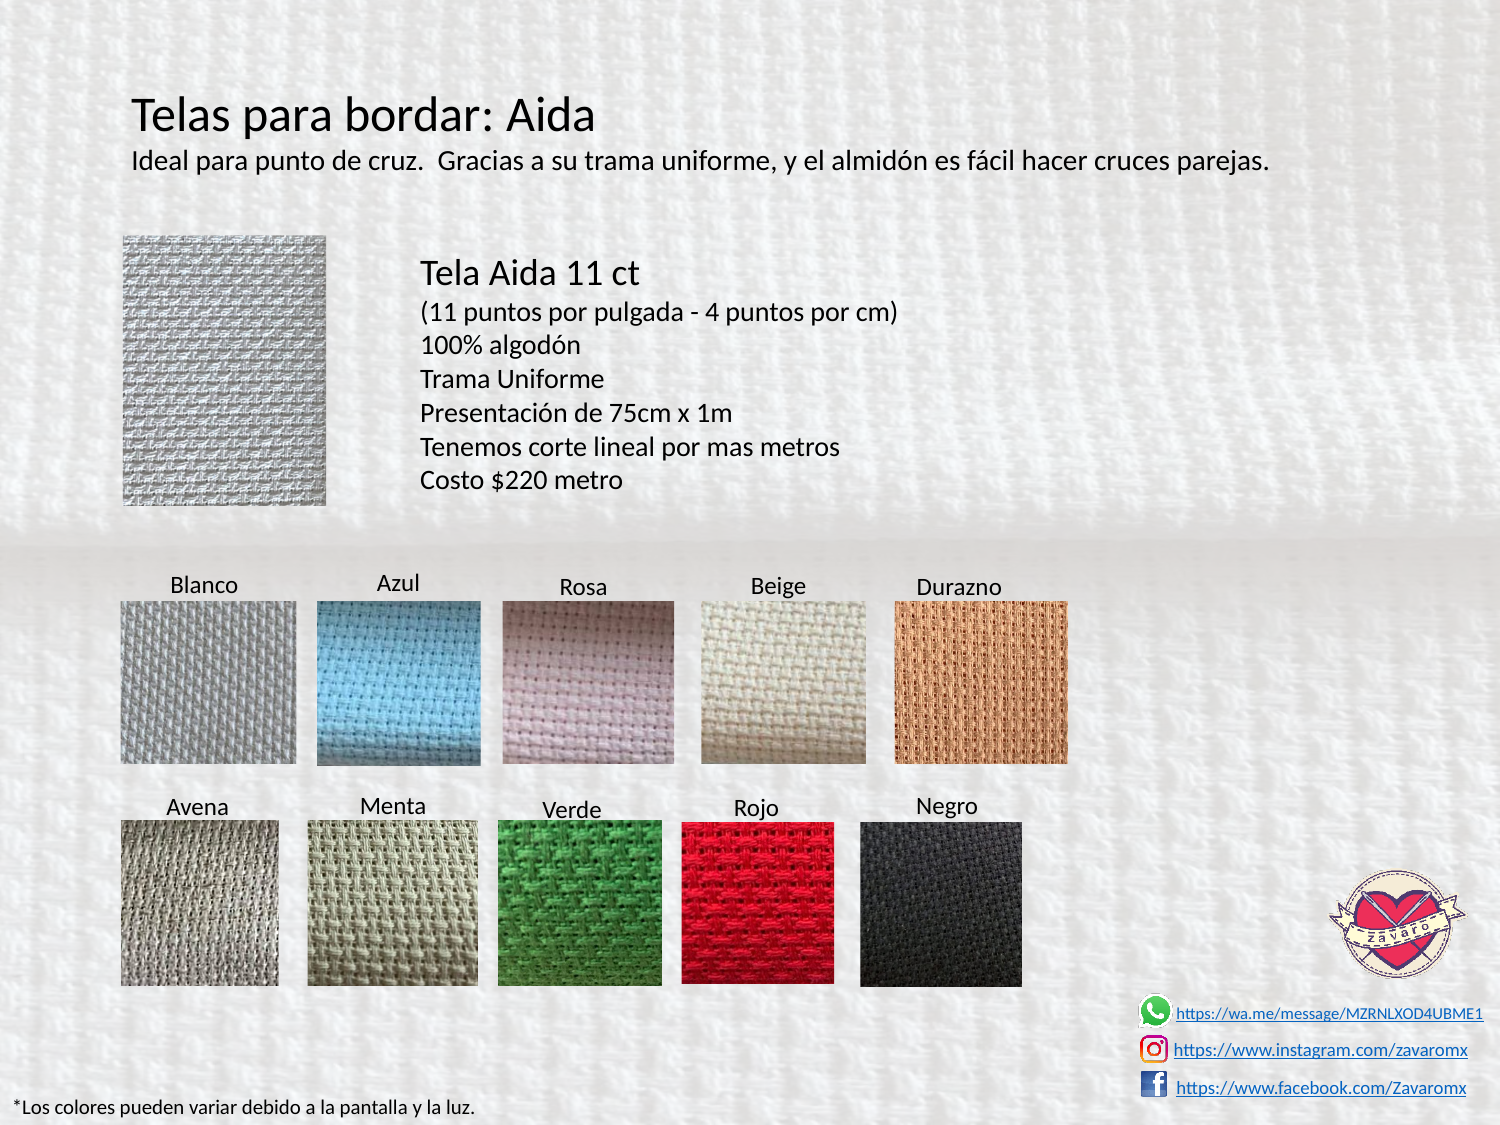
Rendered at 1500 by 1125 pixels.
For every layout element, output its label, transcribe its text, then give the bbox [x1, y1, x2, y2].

text_box Tela Aida 11 ct (11 puntos por pulgada - 4 puntos por cm) 100% algodón Trama Uniforme Presentación de 75cm x 1m Tenemos corte lineal por mas metros Costo $220 metro [405, 240, 927, 503]
text_box Beige [736, 562, 833, 599]
text_box Rojo [719, 784, 812, 820]
picture [307, 820, 479, 986]
picture [88, 236, 360, 506]
text_box Negro [901, 781, 1017, 820]
text_box Menta [344, 781, 472, 818]
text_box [1125, 867, 1500, 1125]
text_box Durazno [901, 563, 1035, 599]
picture [681, 821, 835, 984]
picture [859, 821, 1023, 988]
text_box Rosa [544, 563, 635, 599]
picture [120, 600, 297, 765]
picture [502, 600, 675, 765]
text_box Verde [527, 786, 635, 818]
text_box *Los colores pueden variar debido a la pantalla y la luz. [0, 1086, 496, 1125]
picture [497, 819, 663, 986]
picture [701, 600, 867, 765]
text_box Blanco [155, 560, 260, 599]
picture [120, 820, 280, 986]
text_box Avena [151, 783, 256, 818]
picture [316, 600, 481, 767]
text_box Telas para bordar: Aida Ideal para punto de cruz. Gracias a su trama uniforme, y el almidón es fácil hacer cruces parejas. [116, 73, 1293, 184]
picture [894, 600, 1069, 765]
text_box Azul [362, 559, 441, 599]
